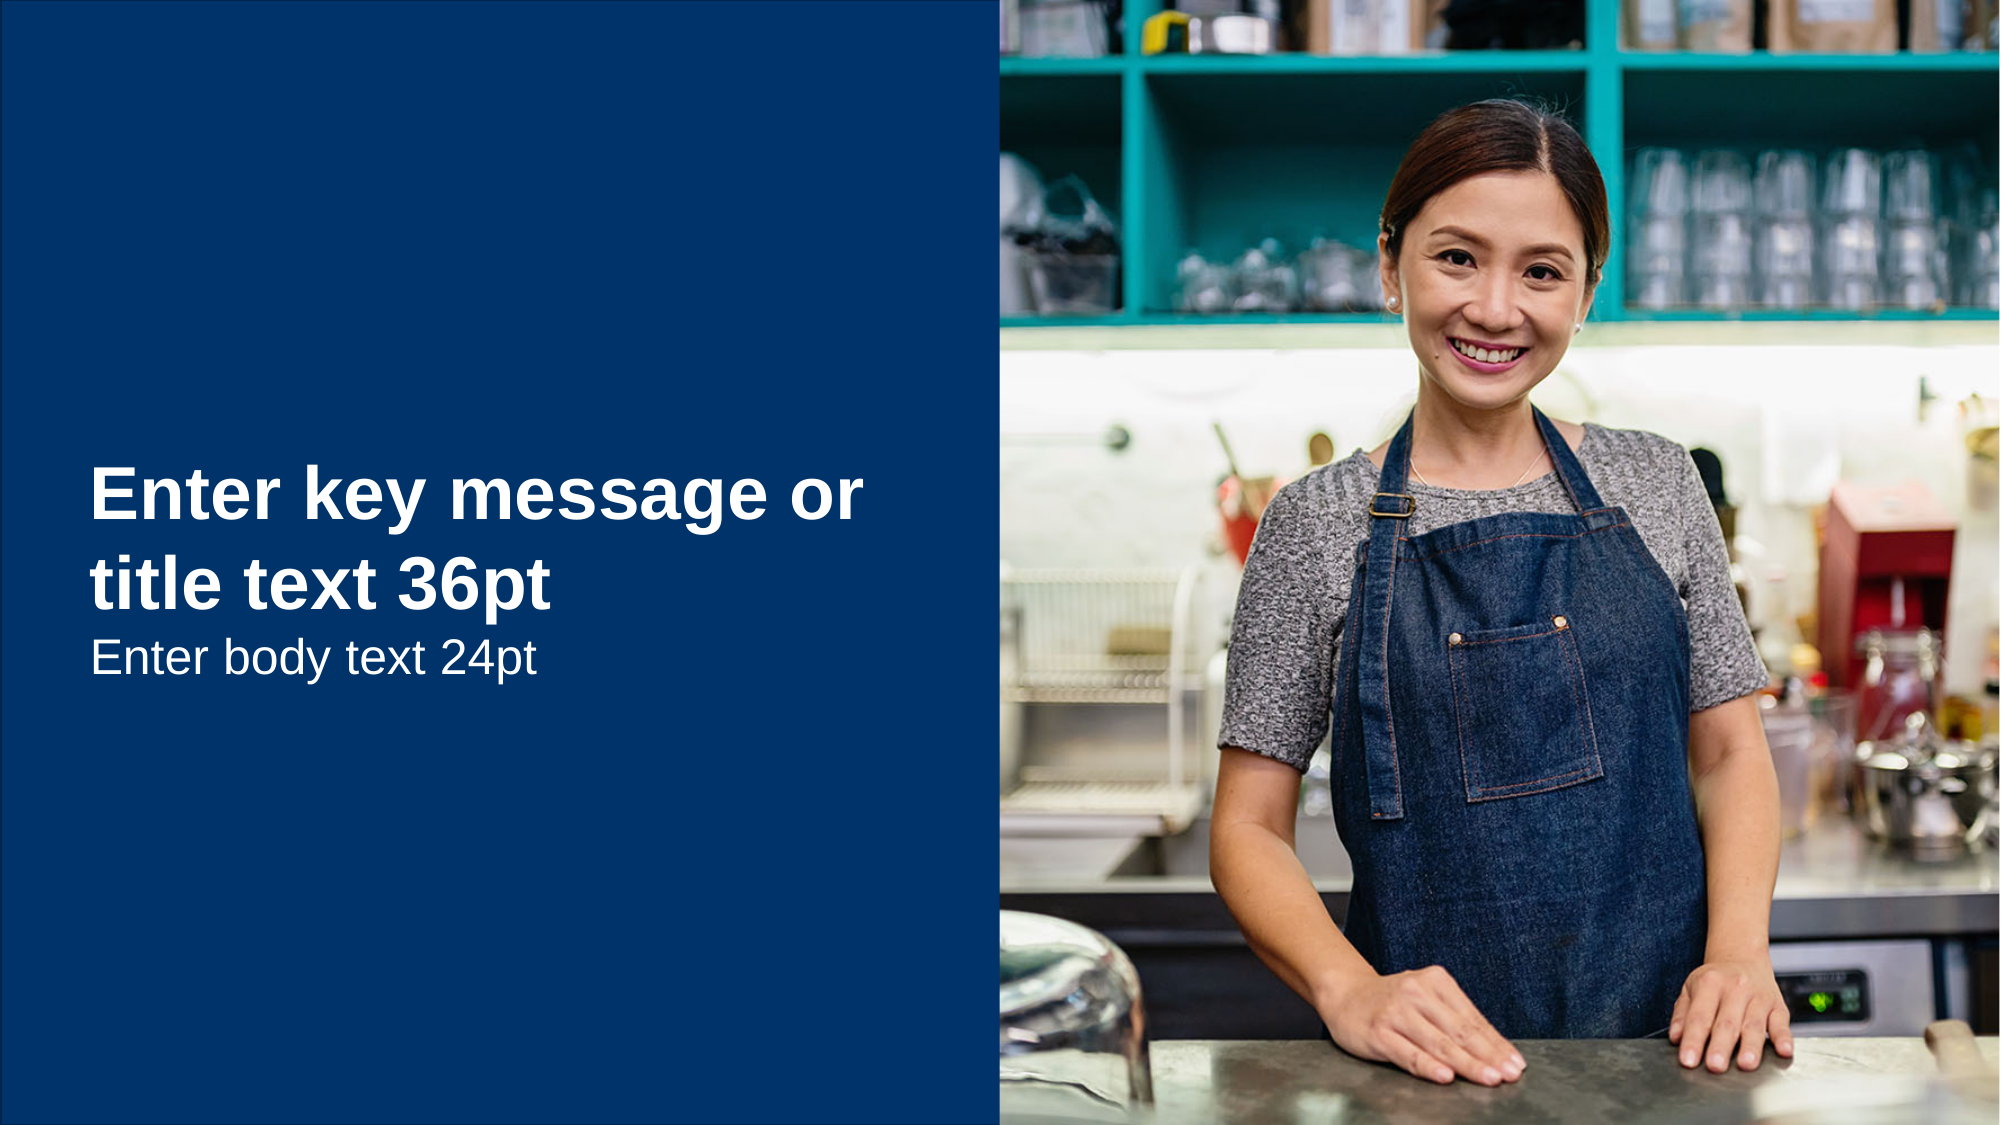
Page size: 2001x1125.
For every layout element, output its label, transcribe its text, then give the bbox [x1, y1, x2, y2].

picture [999, 0, 2000, 1125]
list Enter key message or title text 36pt Enter body text 24pt [89, 268, 910, 860]
